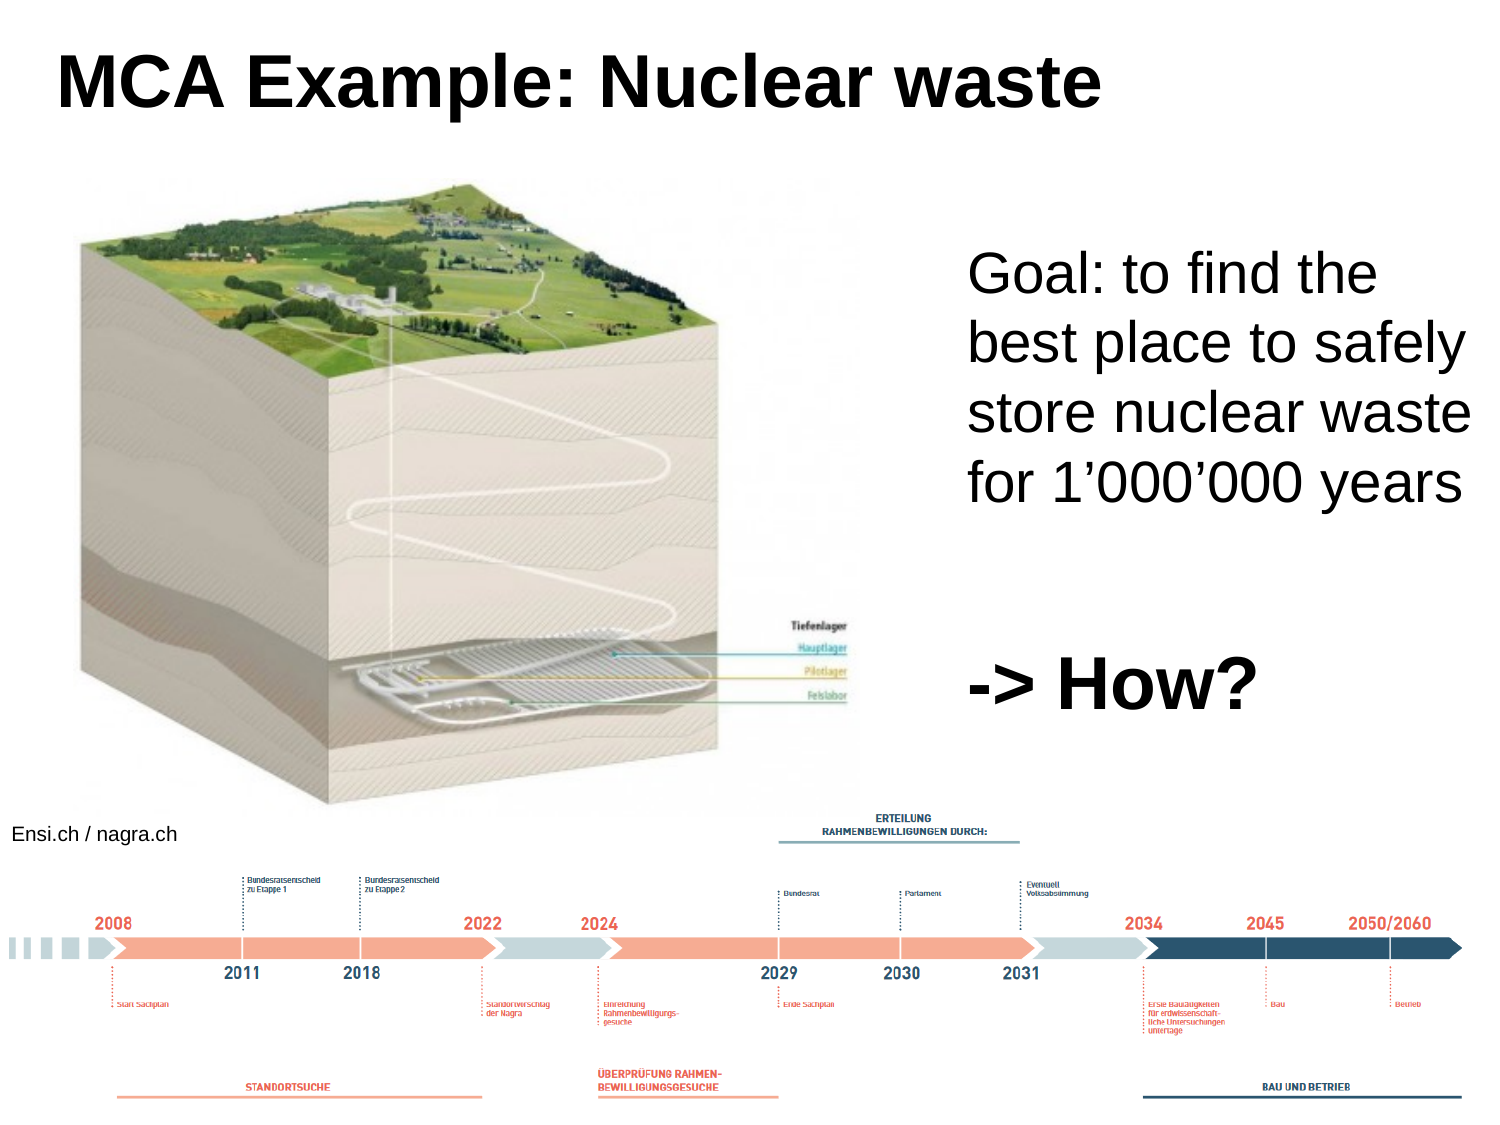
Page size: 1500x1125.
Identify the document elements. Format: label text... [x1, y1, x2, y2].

title MCA Example: Nuclear waste [41, 0, 1499, 154]
picture [7, 178, 1493, 1112]
list Goal: to find the best place to safely store nuclear waste for 1’000’000 years -> How? [952, 132, 1500, 813]
